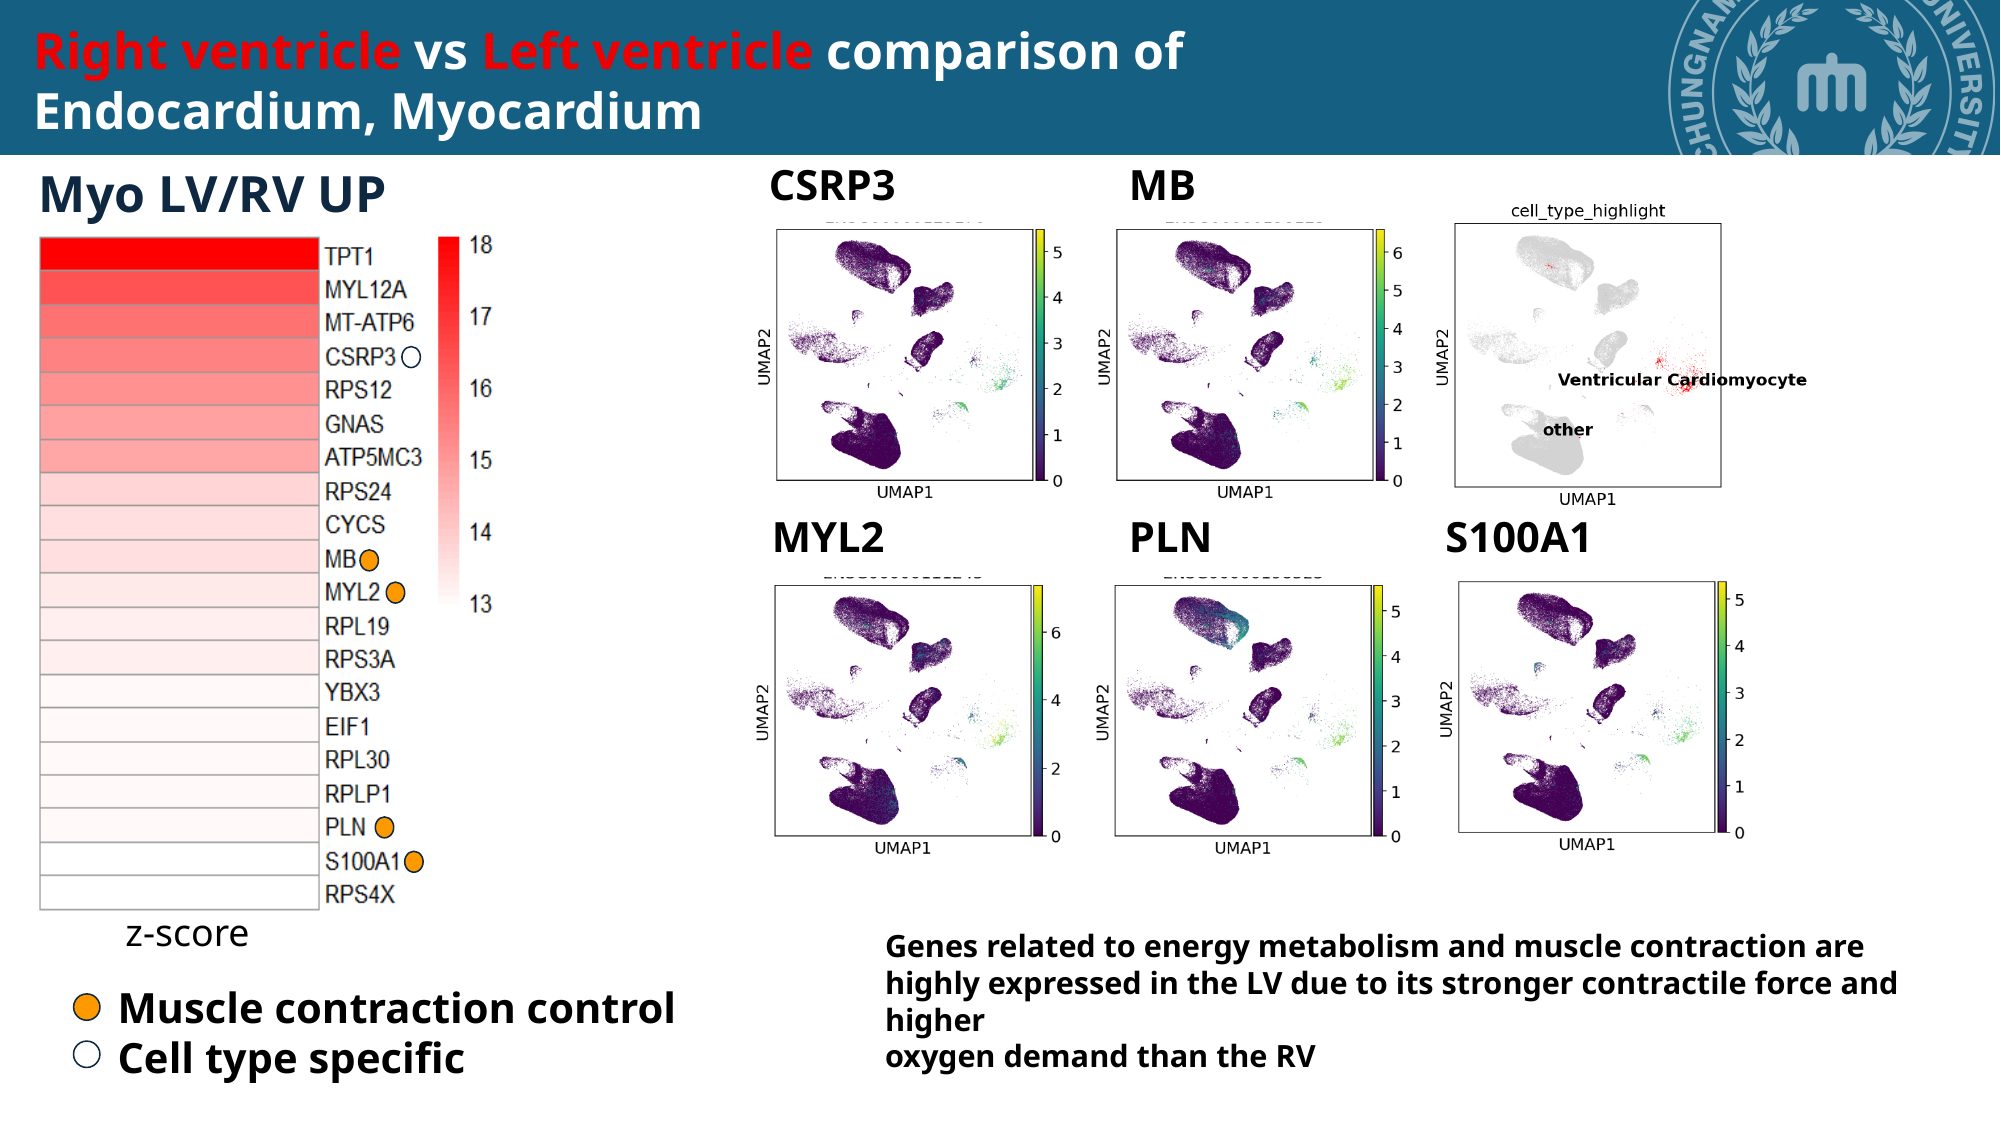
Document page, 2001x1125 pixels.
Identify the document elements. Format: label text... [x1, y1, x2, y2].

text_box Muscle contraction control [97, 961, 807, 1025]
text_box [29, 225, 500, 917]
text_box CSRP3 [748, 138, 953, 194]
picture [1668, 0, 1995, 156]
text_box [73, 1041, 97, 1068]
text_box [73, 993, 97, 1021]
text_box Right ventricle vs Left ventricle comparison of Endocardium, Myocardium [18, 11, 1333, 147]
text_box MB [1108, 138, 1314, 194]
text_box Cell type specific [97, 1012, 754, 1103]
text_box z-score [110, 917, 265, 961]
text_box Myo LV/RV UP [18, 142, 656, 233]
text_box [0, 0, 2000, 157]
text_box Genes related to energy metabolism and muscle contraction are highly expressed in the LV due to its stronger contractile force and higher oxygen demand than the RV [830, 907, 1969, 1125]
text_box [734, 194, 1816, 878]
